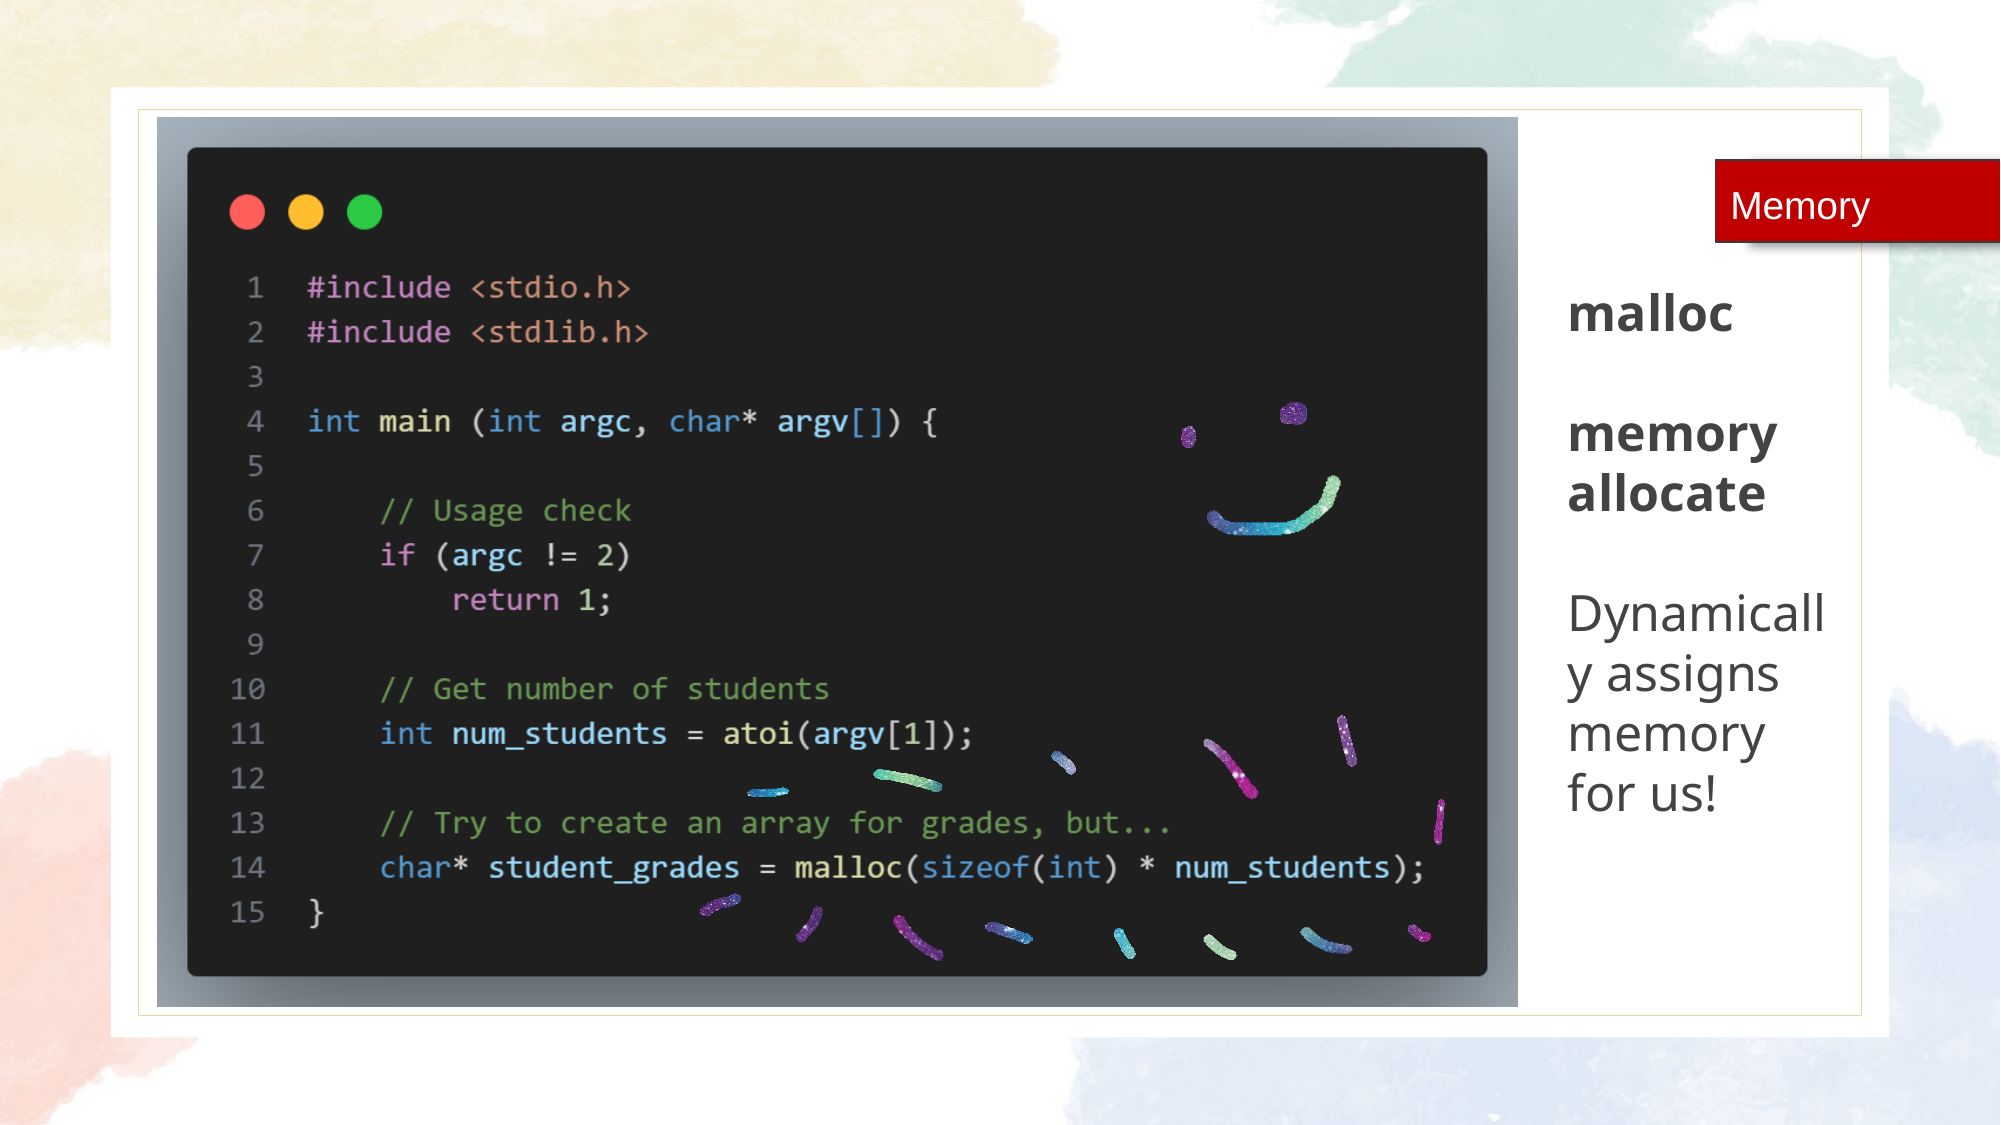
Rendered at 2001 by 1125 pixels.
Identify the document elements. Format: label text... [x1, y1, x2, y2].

title malloc [1519, 117, 1844, 244]
picture [157, 117, 1519, 1008]
list Memory [1715, 159, 2000, 243]
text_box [893, 915, 1033, 961]
list malloc memory allocate Dynamically assigns memory for us! [1519, 265, 1859, 1014]
